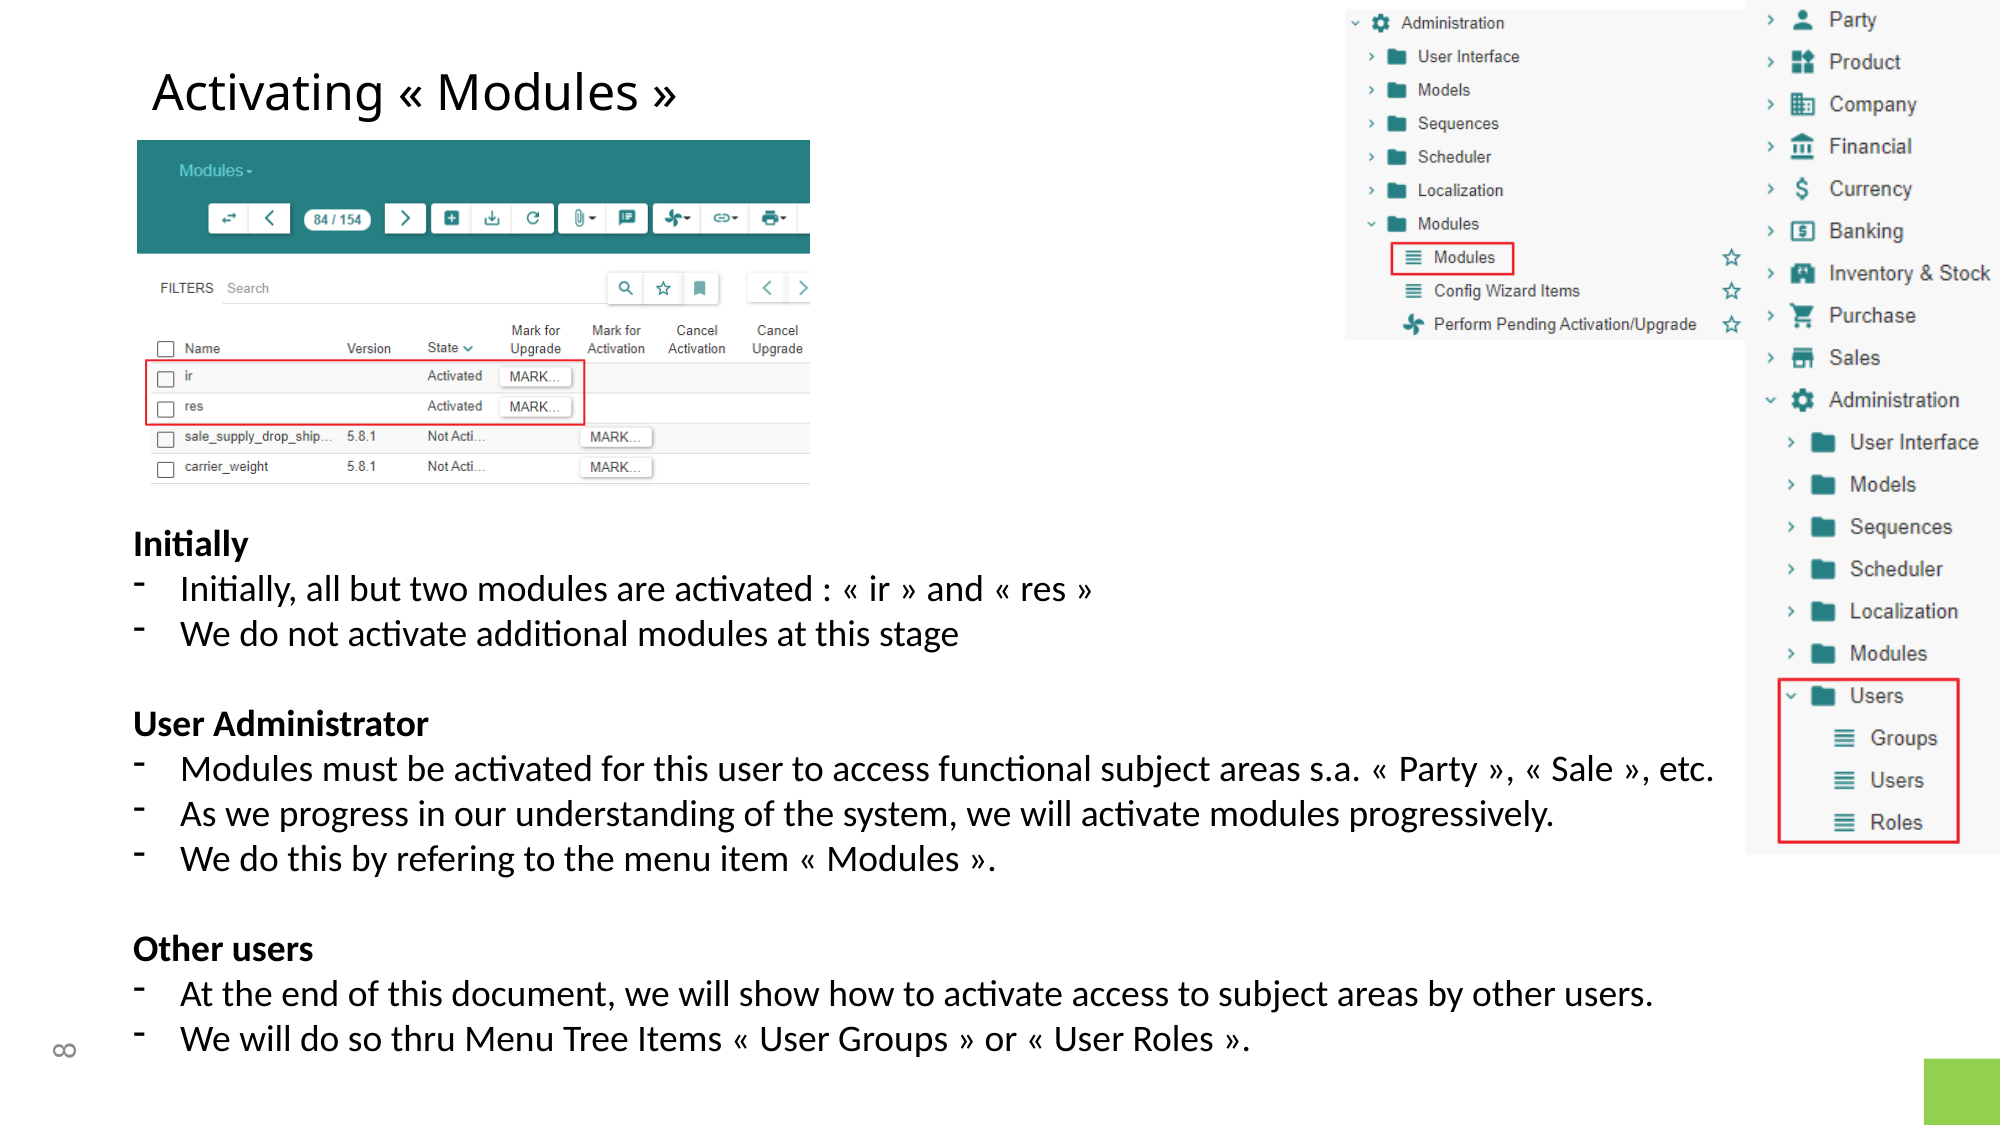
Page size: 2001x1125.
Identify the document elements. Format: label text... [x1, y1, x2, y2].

text_box Initially Initially, all but two modules are activated : « ir » and « res » We do not activate additional modules at this stage User Administrator Modules must be activated for this user to access functional subject areas s.a. « Party », « Sale », etc. As we progress in our understanding of the system, we will activate modules progressively. We do this by refering to the menu item « Modules ». Other users At the end of this document, we will show how to activate access to subject areas by other users. We will do so thru Menu Tree Items « User Groups » or « User Roles ». [118, 511, 1746, 1067]
slide_number 8 [32, 995, 93, 1108]
title Activating « Modules » [137, 59, 1345, 136]
picture [1345, 0, 2000, 855]
picture [137, 140, 810, 486]
text_box [1923, 1058, 2000, 1125]
